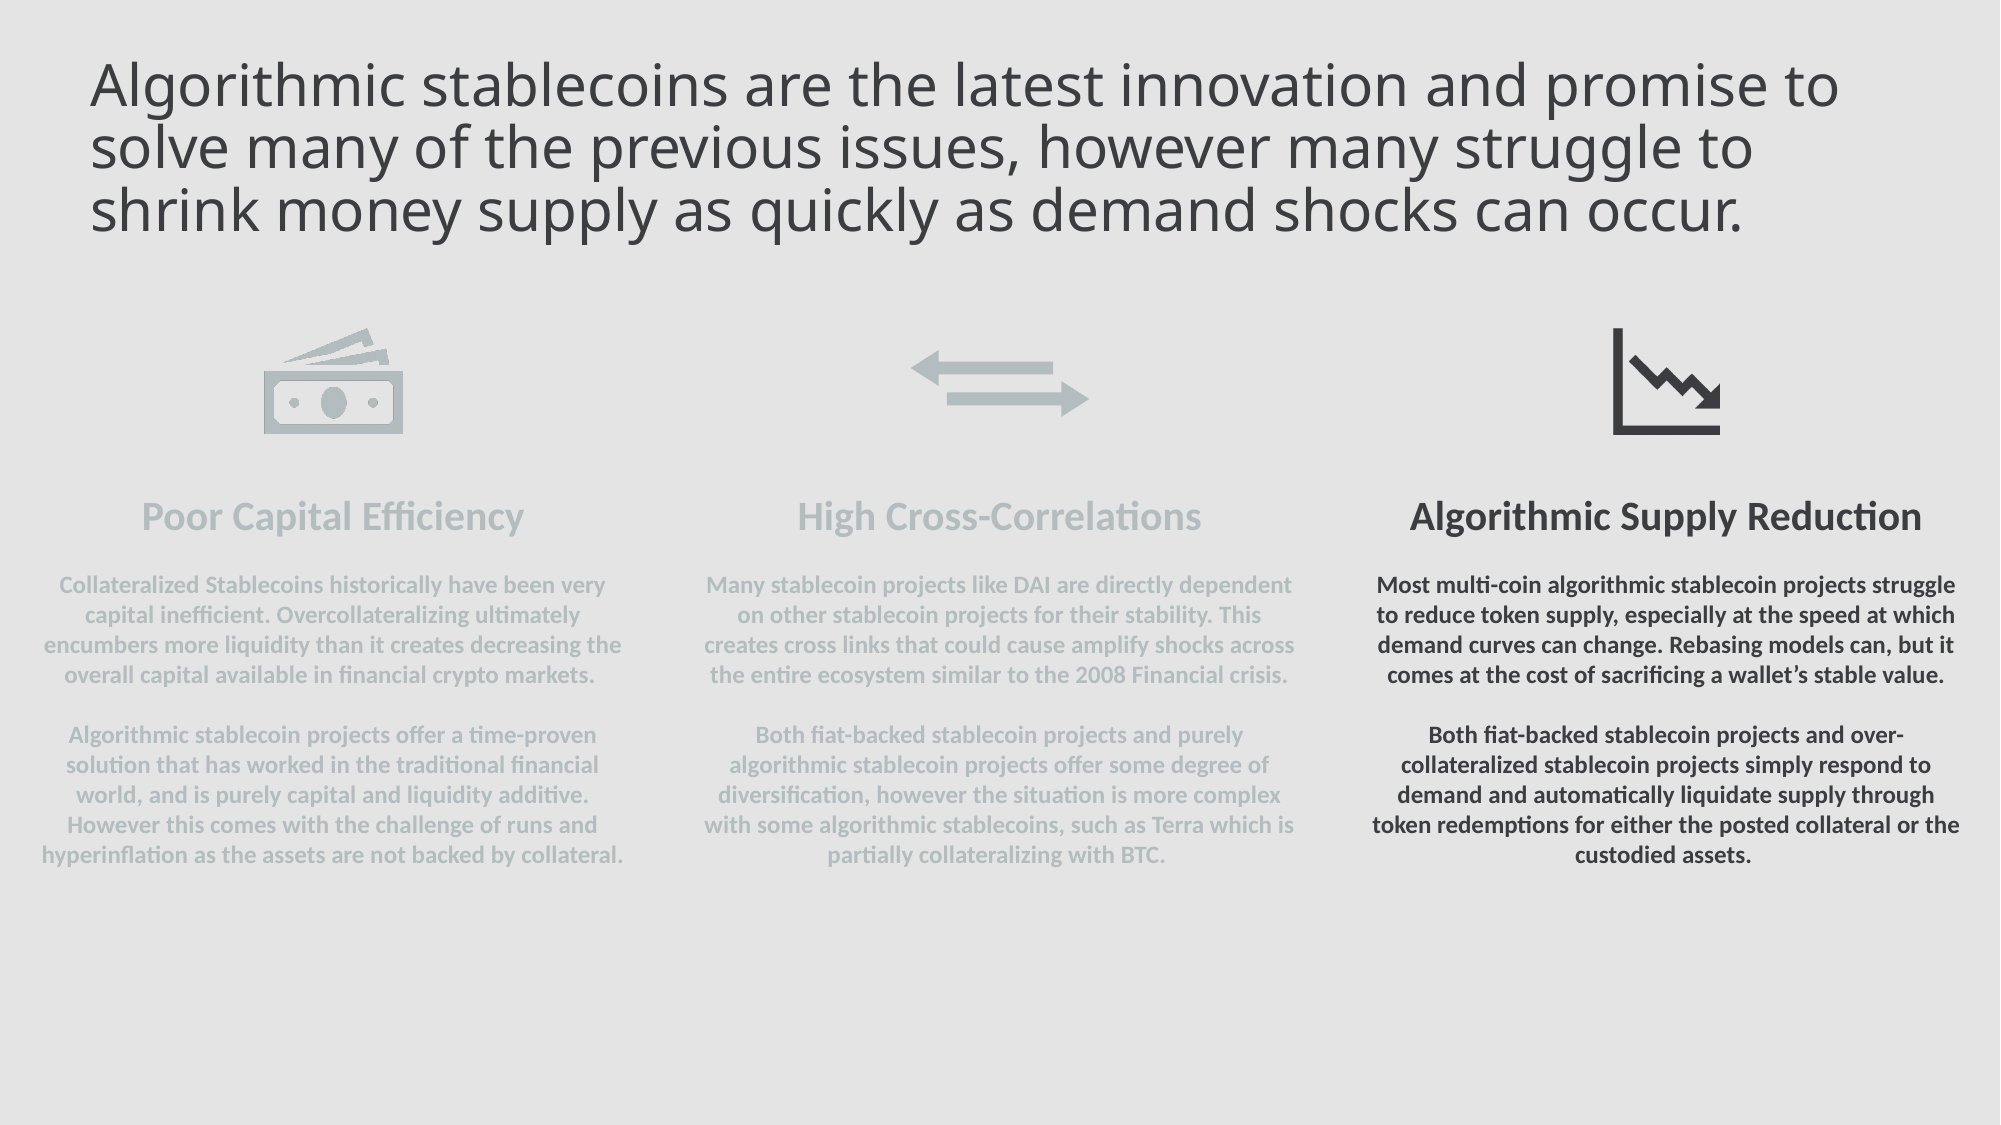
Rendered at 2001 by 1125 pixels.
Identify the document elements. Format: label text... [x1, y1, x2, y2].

title Algorithmic stablecoins are the latest innovation and promise to solve many of the previous issues, however many struggle to shrink money supply as quickly as demand shocks can occur. [75, 41, 1900, 259]
picture [1591, 306, 1742, 457]
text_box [910, 350, 1090, 417]
picture [258, 308, 409, 459]
text_box Poor Capital Efficiency Collateralized Stablecoins historically have been very capital inefficient. Overcollateralizing ultimately encumbers more liquidity than it creates decreasing the overall capital available in financial crypto markets. Algorithmic stablecoin projects offer a time-proven solution that has worked in the traditional financial world, and is purely capital and liquidity additive. However this comes with the challenge of runs and hyperinflation as the assets are not backed by collateral. [18, 481, 649, 876]
text_box High Cross-Correlations Many stablecoin projects like DAI are directly dependent on other stablecoin projects for their stability. This creates cross links that could cause amplify shocks across the entire ecosystem similar to the 2008 Financial crisis. Both fiat-backed stablecoin projects and purely algorithmic stablecoin projects offer some degree of diversification, however the situation is more complex with some algorithmic stablecoins, such as Terra which is partially collateralizing with BTC. [684, 481, 1315, 876]
text_box Algorithmic Supply Reduction Most multi-coin algorithmic stablecoin projects struggle to reduce token supply, especially at the speed at which demand curves can change. Rebasing models can, but it comes at the cost of sacrificing a wallet’s stable value. Both fiat-backed stablecoin projects and over-collateralized stablecoin projects simply respond to demand and automatically liquidate supply through token redemptions for either the posted collateral or the custodied assets. [1351, 481, 1982, 876]
